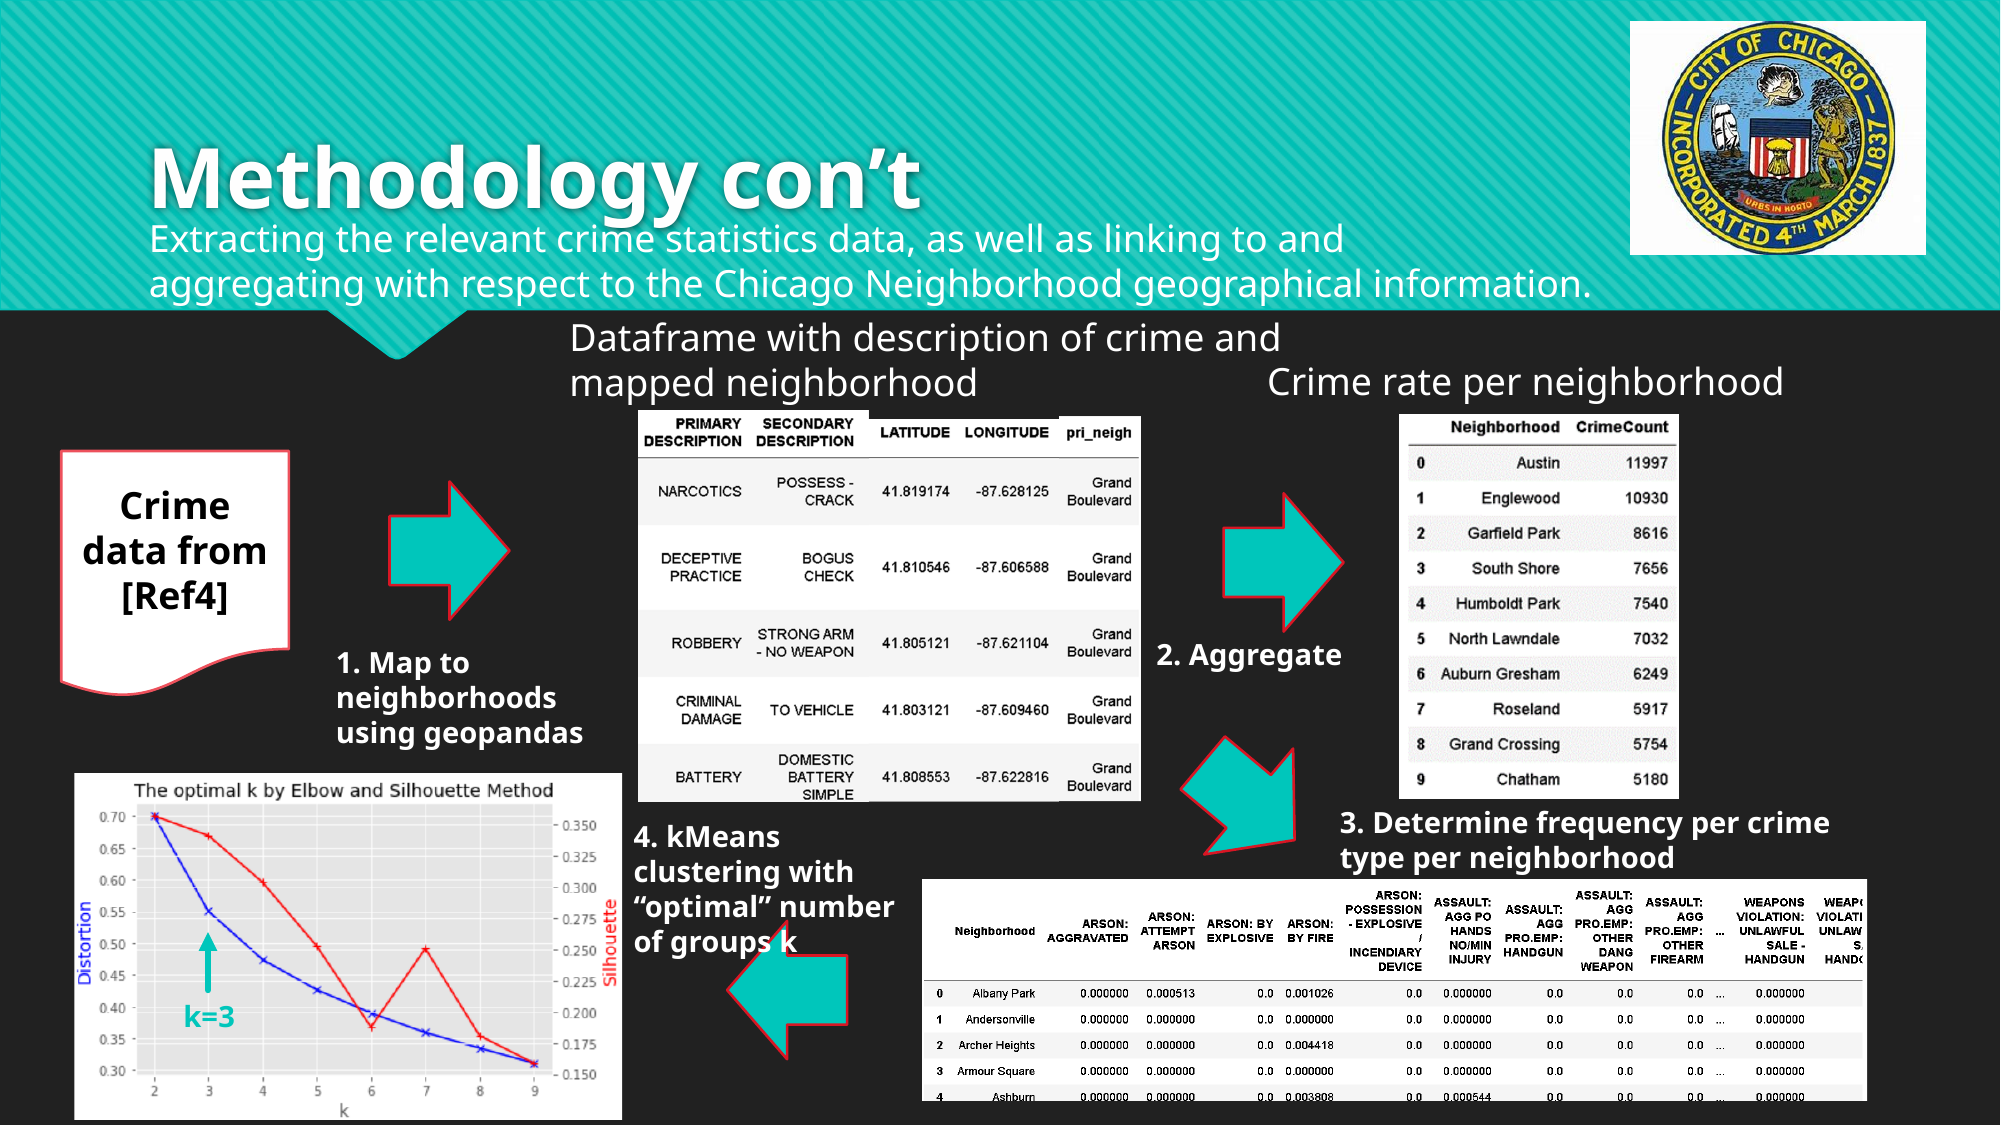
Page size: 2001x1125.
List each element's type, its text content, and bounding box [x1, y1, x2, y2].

picture [1629, 21, 1926, 255]
text_box [1222, 492, 1345, 629]
text_box 2. Aggregate [1141, 629, 1399, 679]
text_box Dataframe with description of crime and mapped neighborhood [554, 313, 1325, 412]
title Methodology con’t [132, 73, 1629, 233]
text_box [388, 480, 511, 622]
picture [74, 773, 623, 1120]
text_box [726, 966, 849, 1061]
text_box [1179, 735, 1296, 856]
text_box 4. kMeans clustering with “optimal” number of groups k [623, 810, 938, 966]
text_box Extracting the relevant crime statistics data, as well as linking to and aggregating with respect to the Chicago Neighborhood geographical information. [134, 207, 1902, 313]
text_box 1. Map to neighborhoods using geopandas [321, 637, 619, 757]
picture [921, 878, 1868, 1101]
text_box Crime rate per neighborhood [1252, 350, 1858, 411]
picture [1399, 413, 1680, 799]
text_box 3. Determine frequency per crime type per neighborhood [1325, 797, 1902, 883]
text_box Crime data from [Ref4] [59, 449, 291, 696]
picture [637, 410, 1141, 802]
